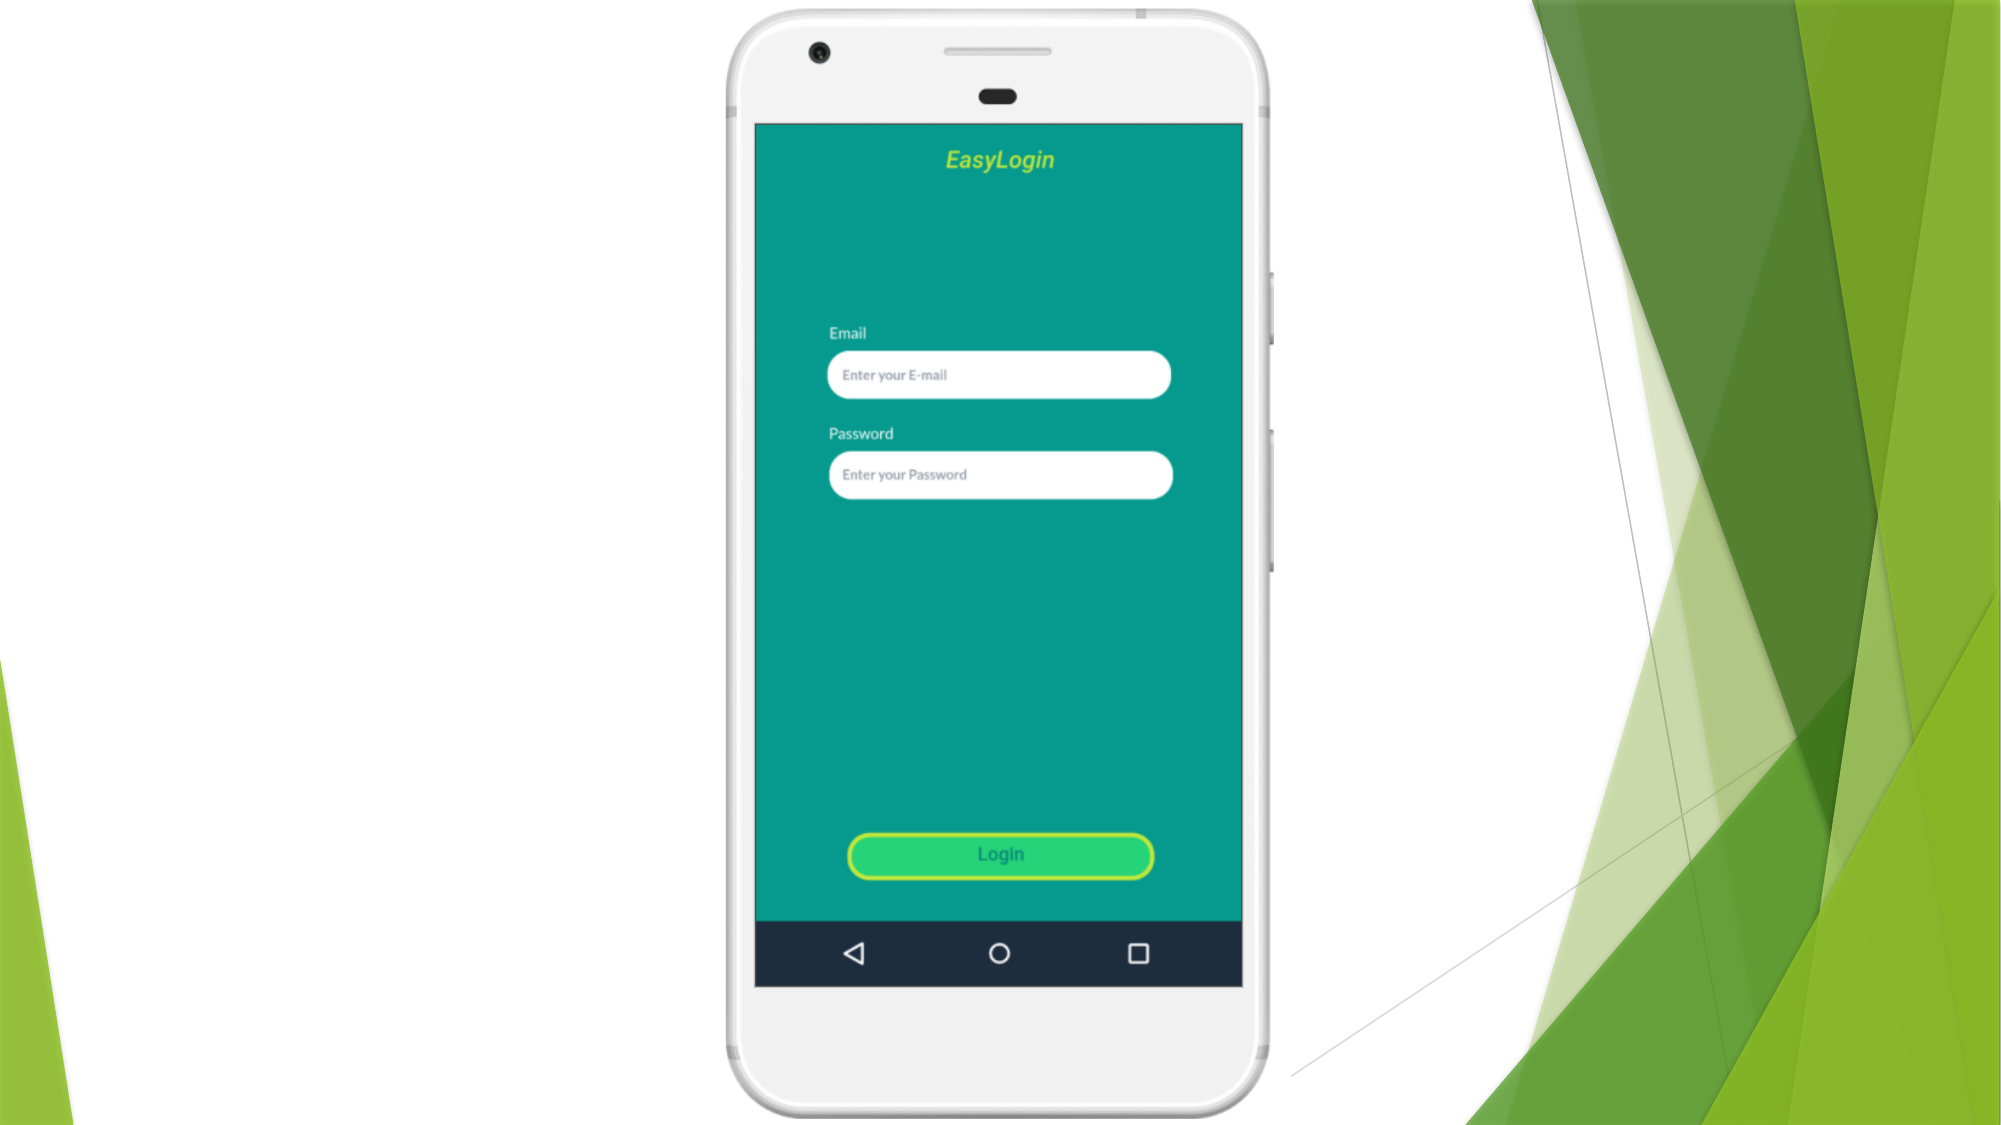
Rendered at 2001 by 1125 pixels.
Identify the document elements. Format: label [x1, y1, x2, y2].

picture [709, 0, 1291, 1125]
